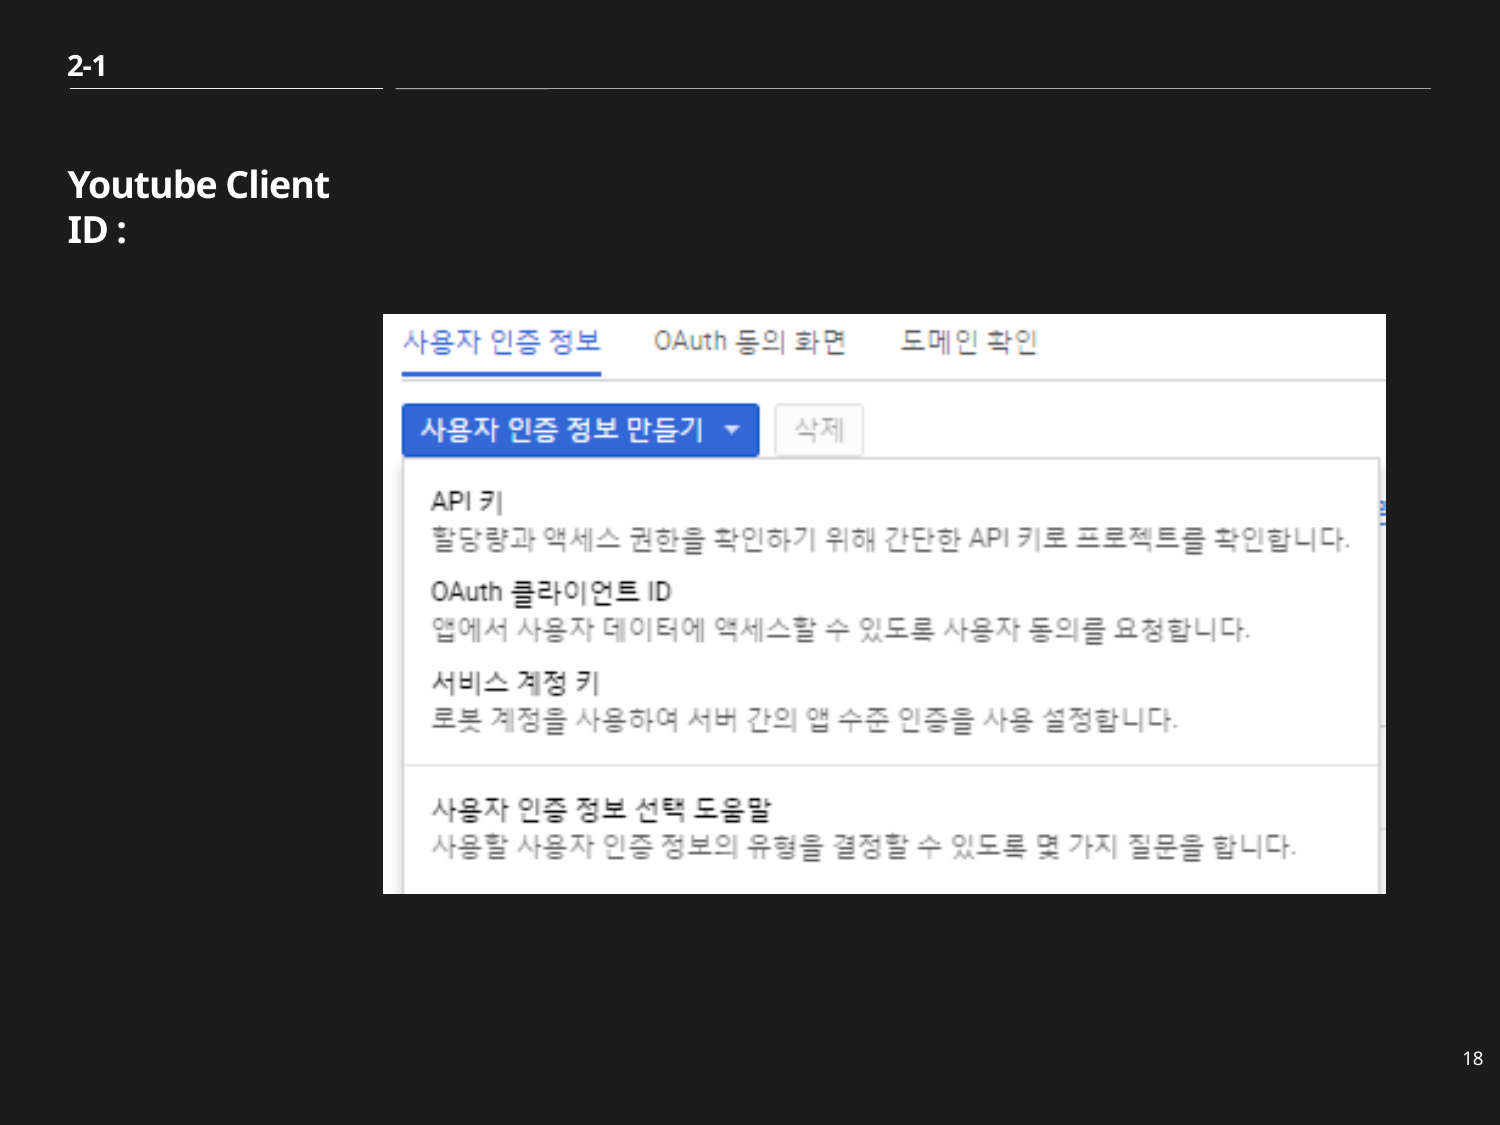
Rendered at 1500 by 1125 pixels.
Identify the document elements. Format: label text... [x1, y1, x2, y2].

text_box 2-1 [52, 39, 123, 90]
title Youtube Client ID : [52, 153, 384, 395]
picture [382, 314, 1386, 894]
text_box 18 [1377, 1039, 1499, 1080]
